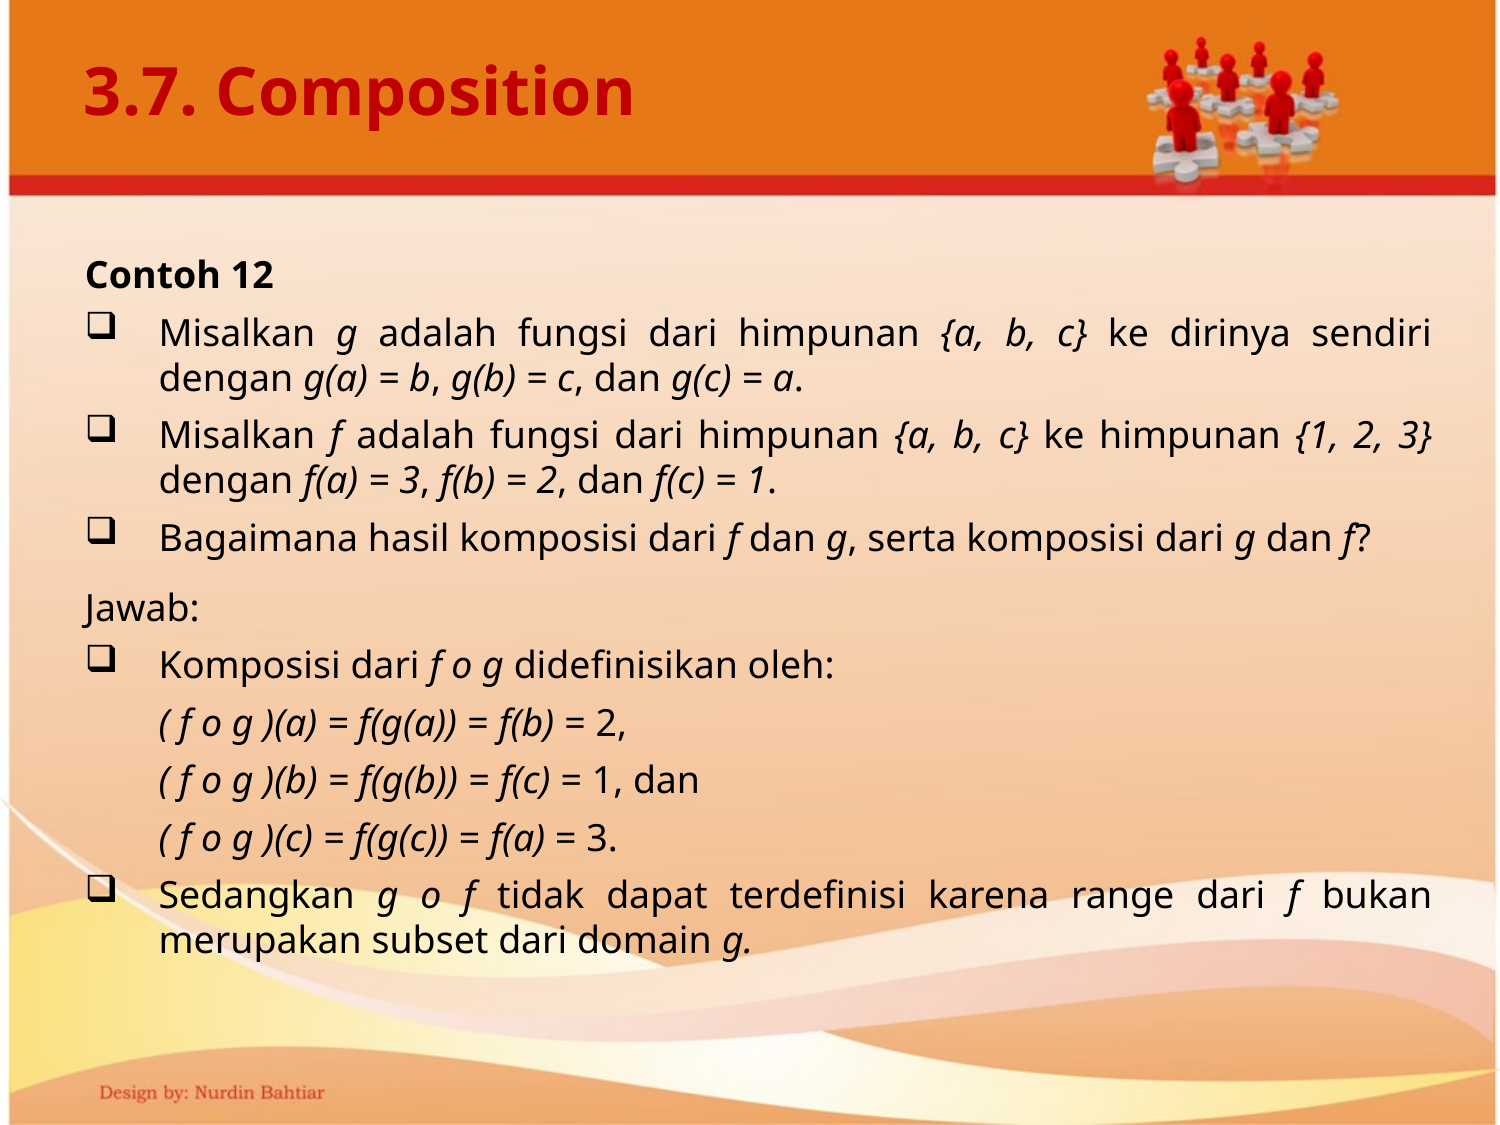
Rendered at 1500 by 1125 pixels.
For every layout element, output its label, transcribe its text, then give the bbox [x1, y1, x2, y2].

title 3.7. Composition [70, 23, 1406, 160]
text_box Contoh 12 Misalkan g adalah fungsi dari himpunan {a, b, c} ke dirinya sendiri dengan g(a) = b, g(b) = c, dan g(c) = a. Misalkan f adalah fungsi dari himpunan {a, b, c} ke himpunan {1, 2, 3} dengan f(a) = 3, f(b) = 2, dan f(c) = 1. Bagaimana hasil komposisi dari f dan g, serta komposisi dari g dan f? Jawab: Komposisi dari f o g didefinisikan oleh: ( f o g )(a) = f(g(a)) = f(b) = 2, ( f o g )(b) = f(g(b)) = f(c) = 1, dan ( f o g )(c) = f(g(c)) = f(a) = 3. Sedangkan g o f tidak dapat terdefinisi karena range dari f bukan merupakan subset dari domain g. [70, 243, 1447, 969]
picture [0, 0, 1500, 1125]
